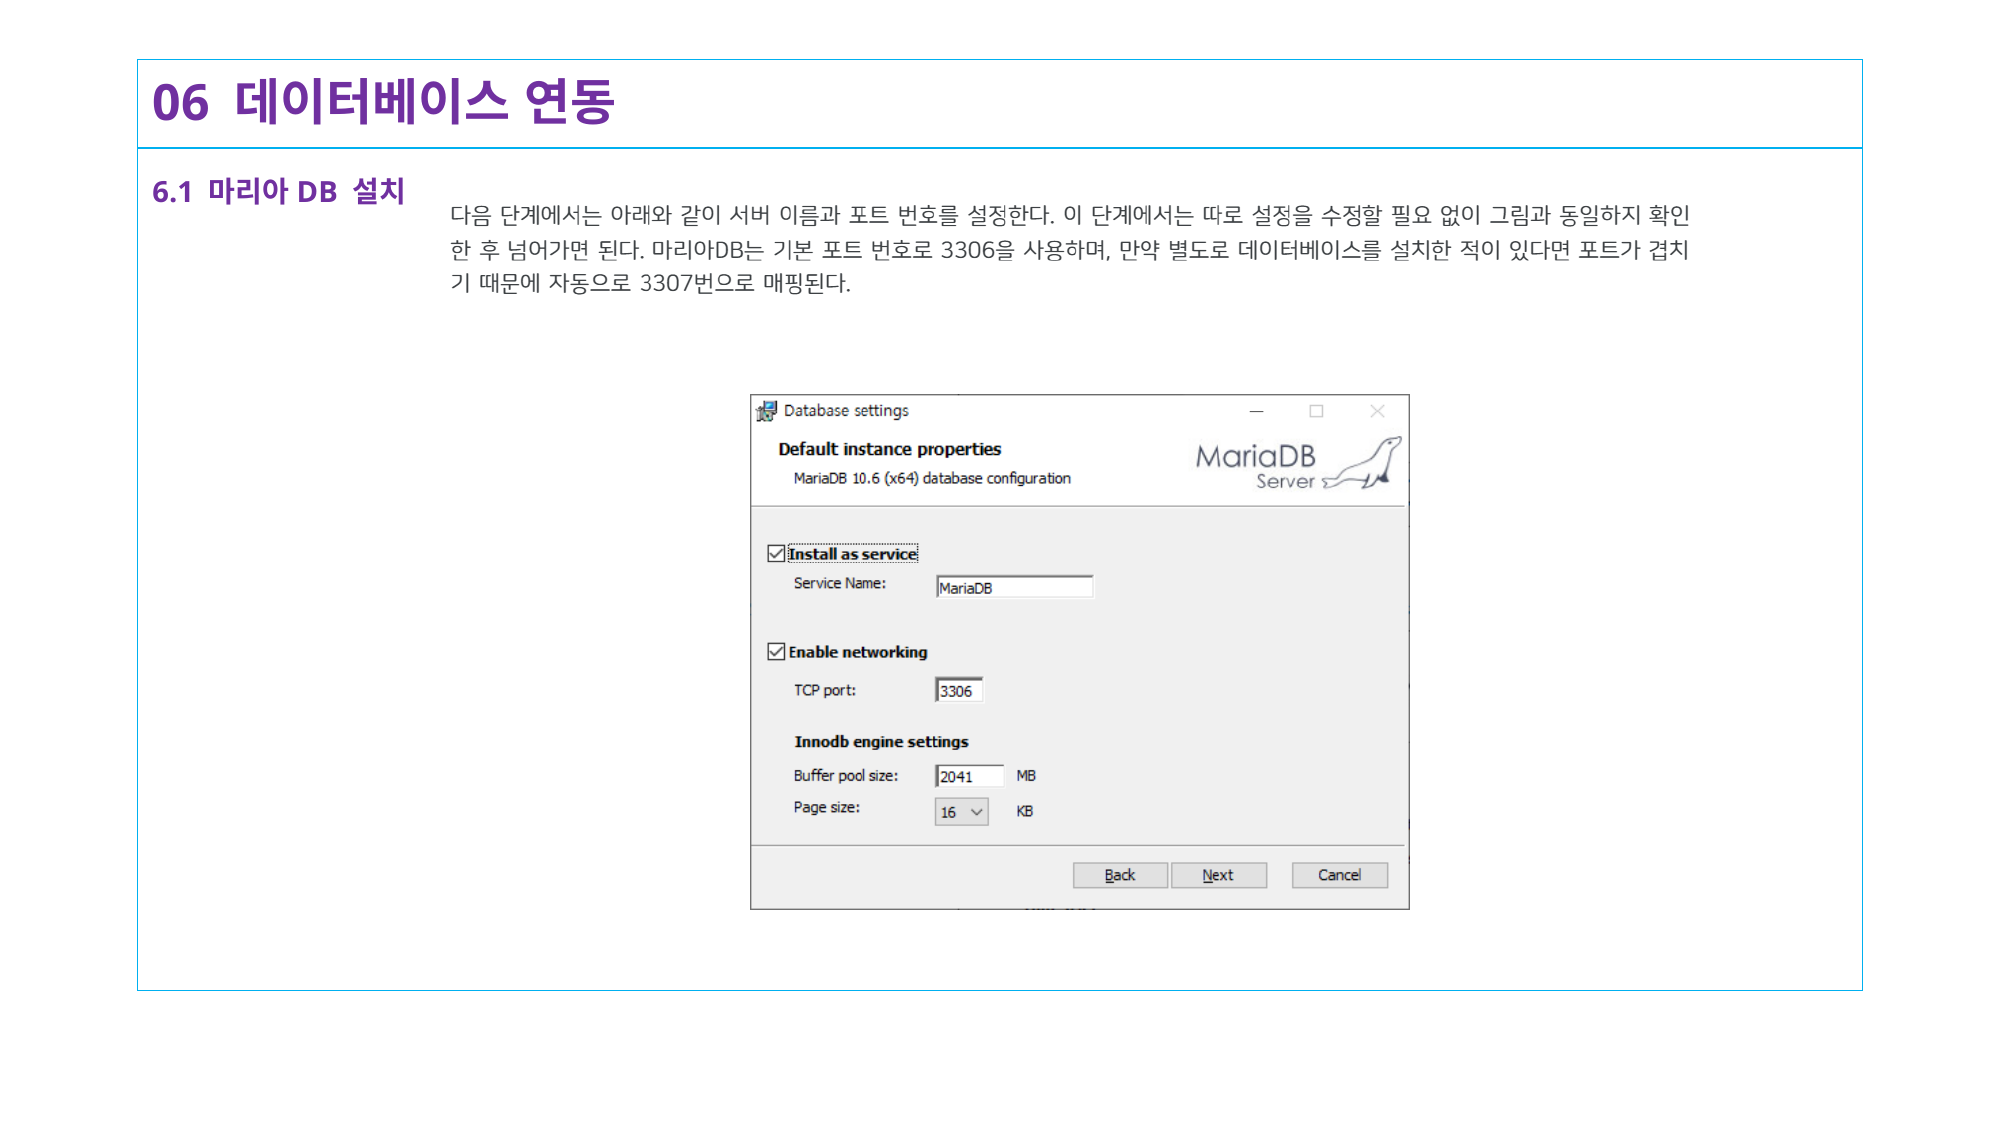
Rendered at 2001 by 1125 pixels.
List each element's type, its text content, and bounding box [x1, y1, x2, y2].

list 6.1 마리아DB 설치 [137, 148, 1863, 991]
picture [435, 185, 1716, 940]
title 06 데이터베이스 연동 [137, 59, 1863, 148]
